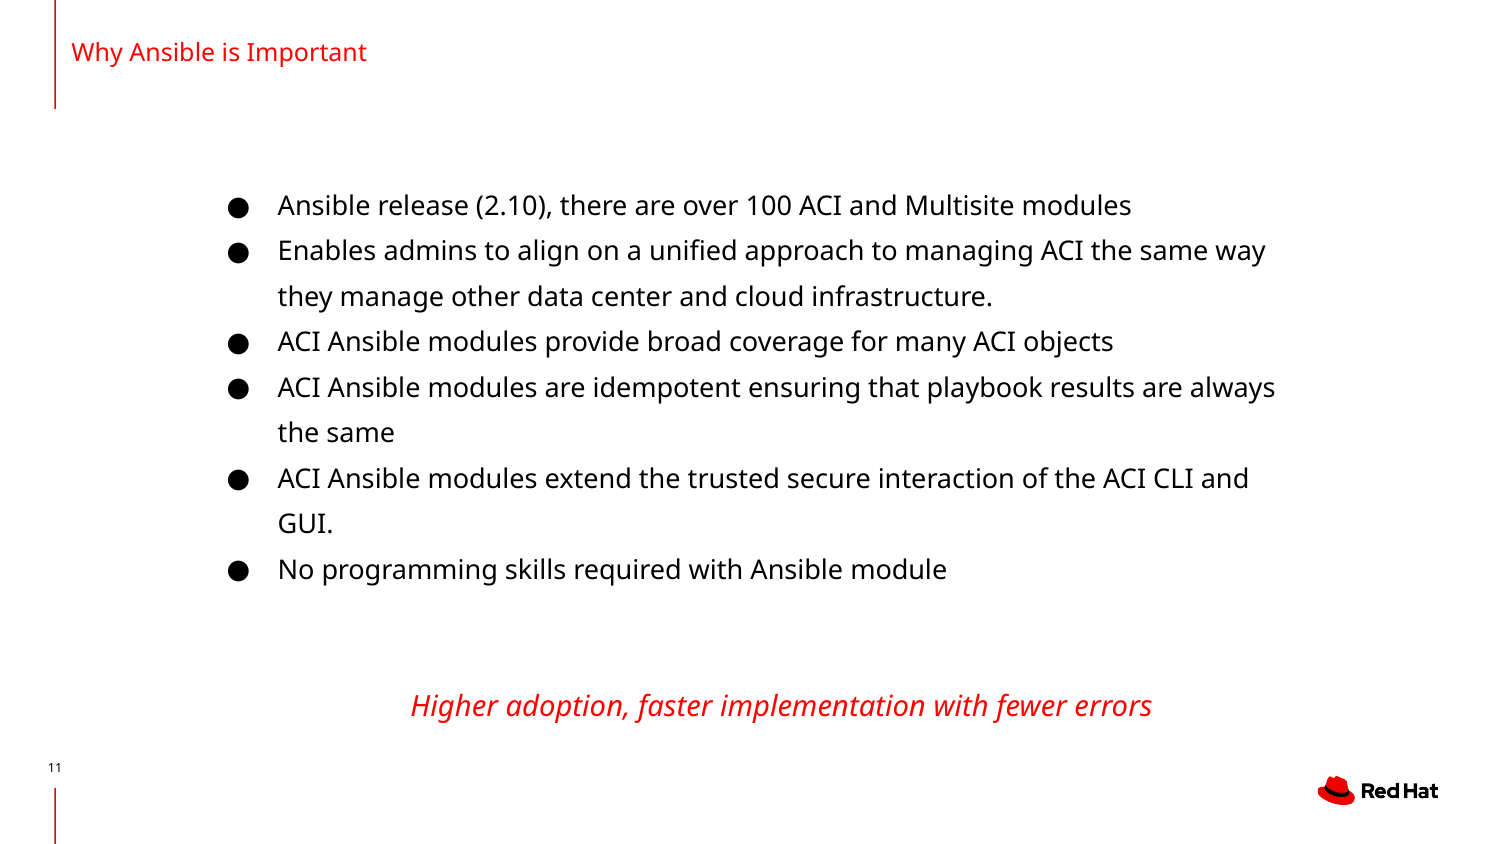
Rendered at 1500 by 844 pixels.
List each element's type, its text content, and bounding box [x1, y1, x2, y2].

list Ansible release (2.10), there are over 100 ACI and Multisite modules Enables admins to align on a unified approach to managing ACI the same way they manage other data center and cloud infrastructure. ACI Ansible modules provide broad coverage for many ACI objects ACI Ansible modules are idempotent ensuring that playbook results are always the same ACI Ansible modules extend the trusted secure interaction of the ACI CLI and GUI. No programming skills required with Ansible module [202, 175, 1298, 707]
picture [1317, 787, 1438, 805]
title Why Ansible is Important [71, 27, 1354, 96]
slide_number 11 [10, 759, 101, 777]
text_box Higher adoption, faster implementation with fewer errors [395, 671, 1500, 787]
